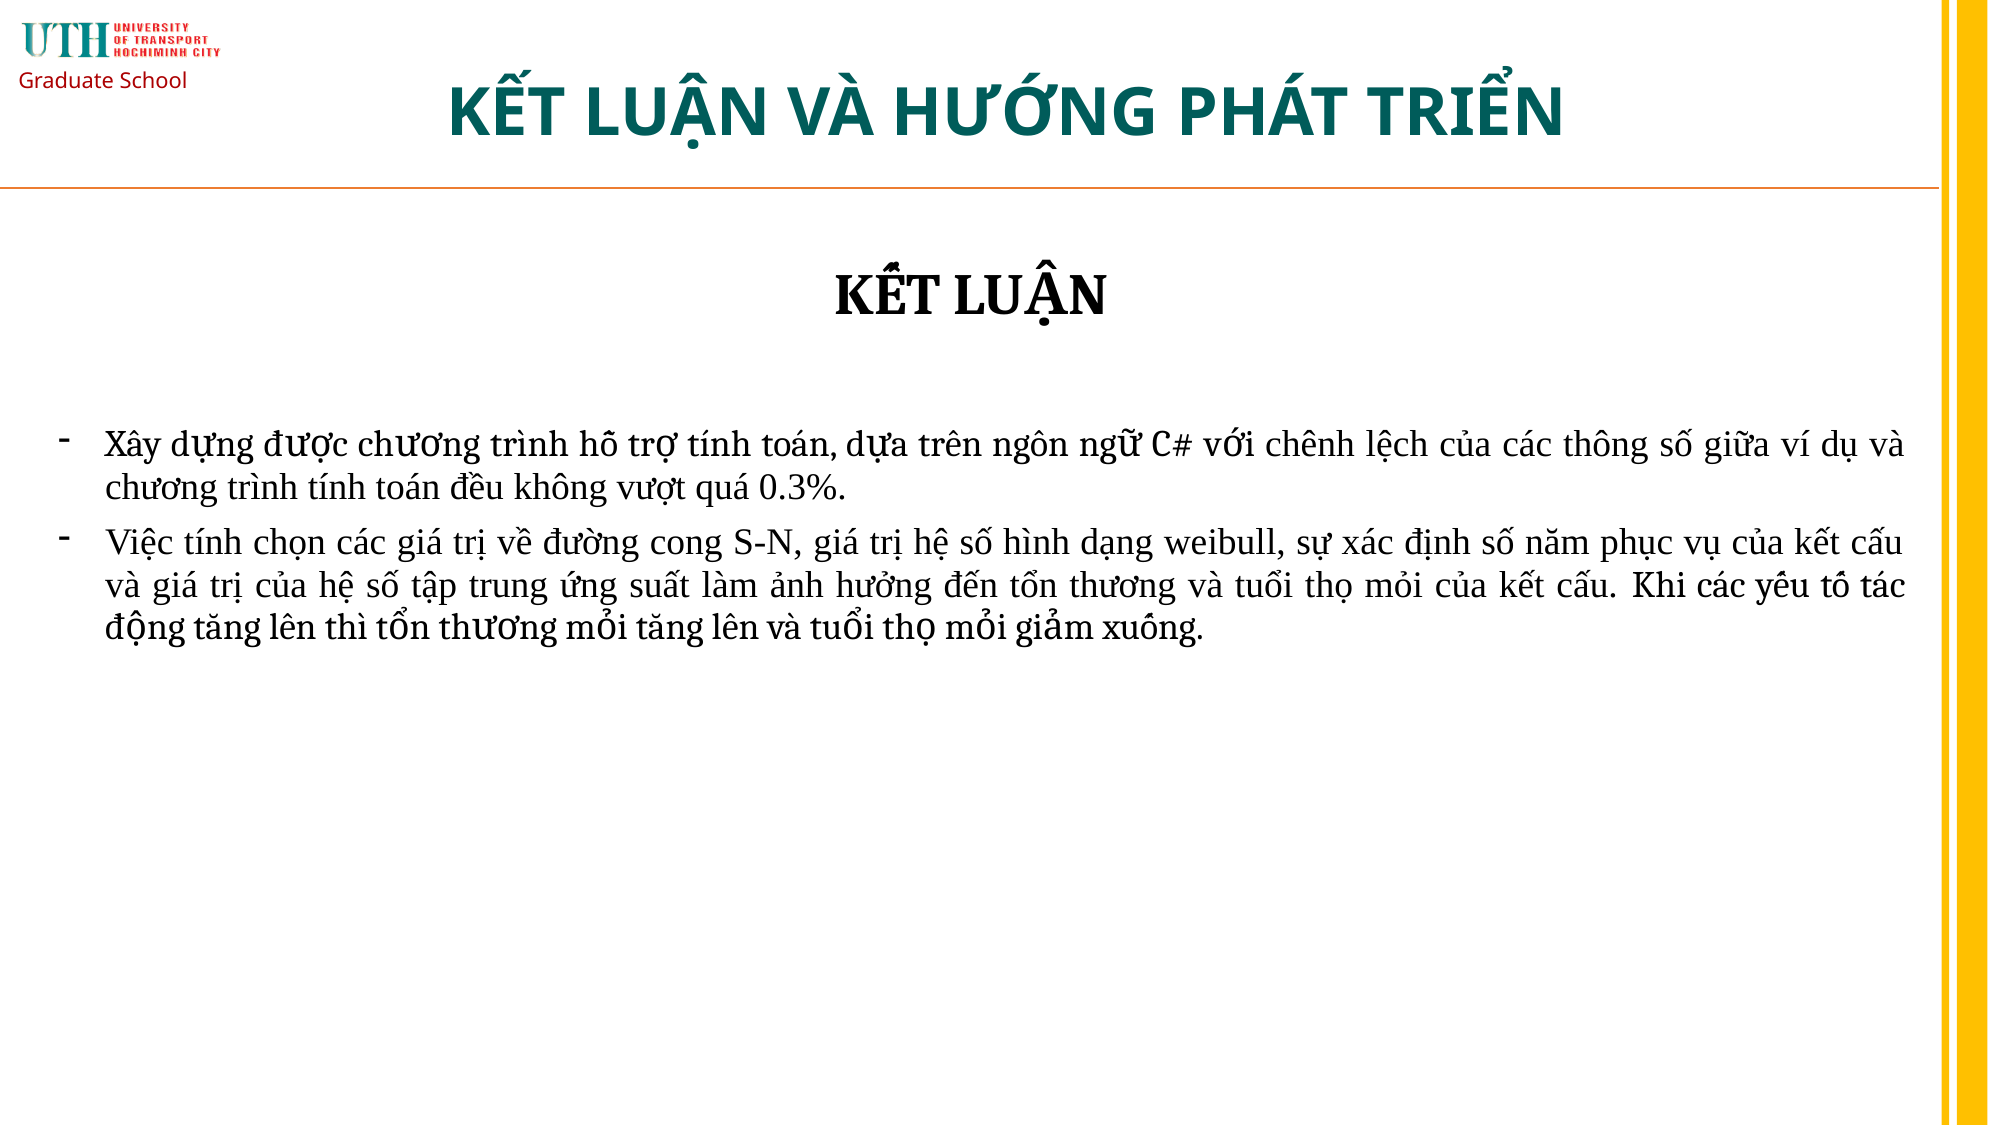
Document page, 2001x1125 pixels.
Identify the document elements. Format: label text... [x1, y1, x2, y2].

text_box KẾT LUẬN [71, 198, 1872, 334]
text_box Graduate School [0, 59, 151, 101]
picture [15, 16, 229, 59]
title KẾT LUẬN VÀ HƯỚNG PHÁT TRIỂN [151, 59, 1863, 169]
text_box Xây dựng được chương trình hỗ trợ tính toán, dựa trên ngôn ngữ C# với chênh lệch của các thông số giữa ví dụ và chương trình tính toán đều không vượt quá 0.3%. Việc tính chọn các giá trị về đường cong S-N, giá trị hệ số hình dạng weibull, sự xác định số năm phục vụ của kết cấu và giá trị của hệ số tập trung ứng suất làm ảnh hưởng đến tổn thương và tuổi thọ mỏi của kết cấu. Khi các yếu tố tác động tăng lên thì tổn thương mỏi tăng lên và tuổi thọ mỏi giảm xuống. [43, 415, 1921, 767]
